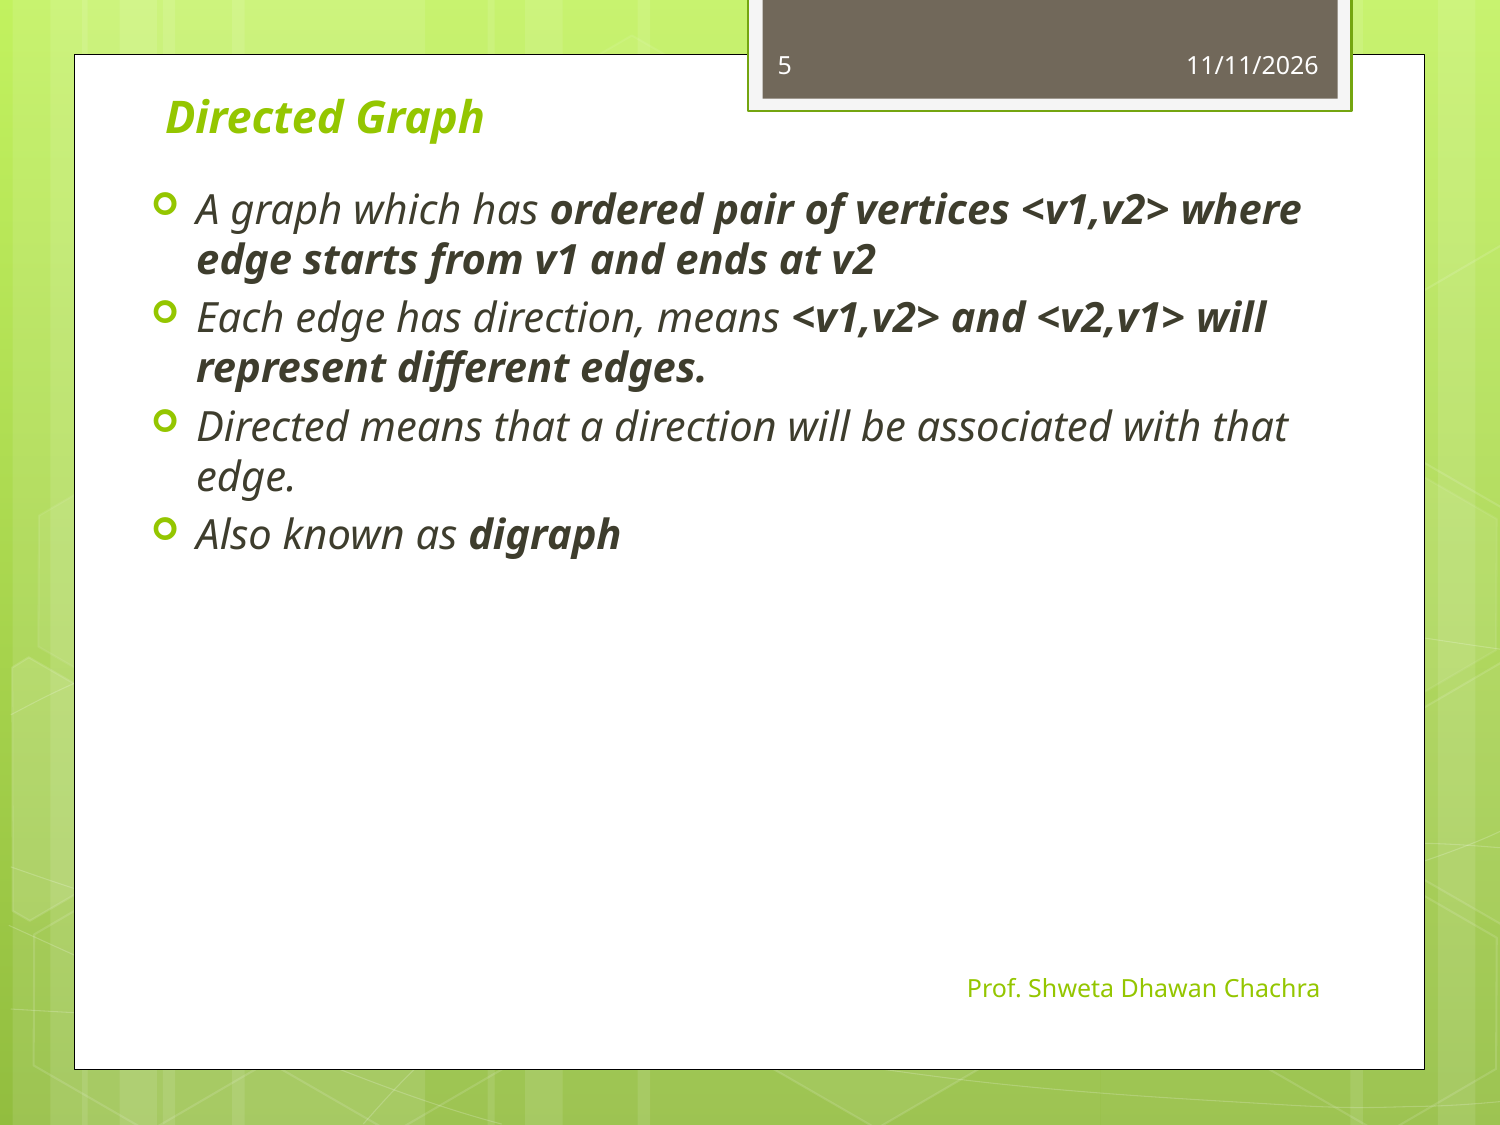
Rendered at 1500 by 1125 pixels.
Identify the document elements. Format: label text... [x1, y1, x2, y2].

slide_number 5 [762, 36, 982, 97]
list A graph which has ordered pair of vertices <v1,v2> where edge starts from v1 and ends at v2 Each edge has direction, means <v1,v2> and <v2,v1> will represent different edges. Directed means that a direction will be associated with that edge. Also known as digraph [125, 174, 1325, 751]
footer Prof. Shweta Dhawan Chachra [761, 960, 1336, 1020]
title Directed Graph [150, 81, 1303, 150]
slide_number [983, 36, 1334, 97]
